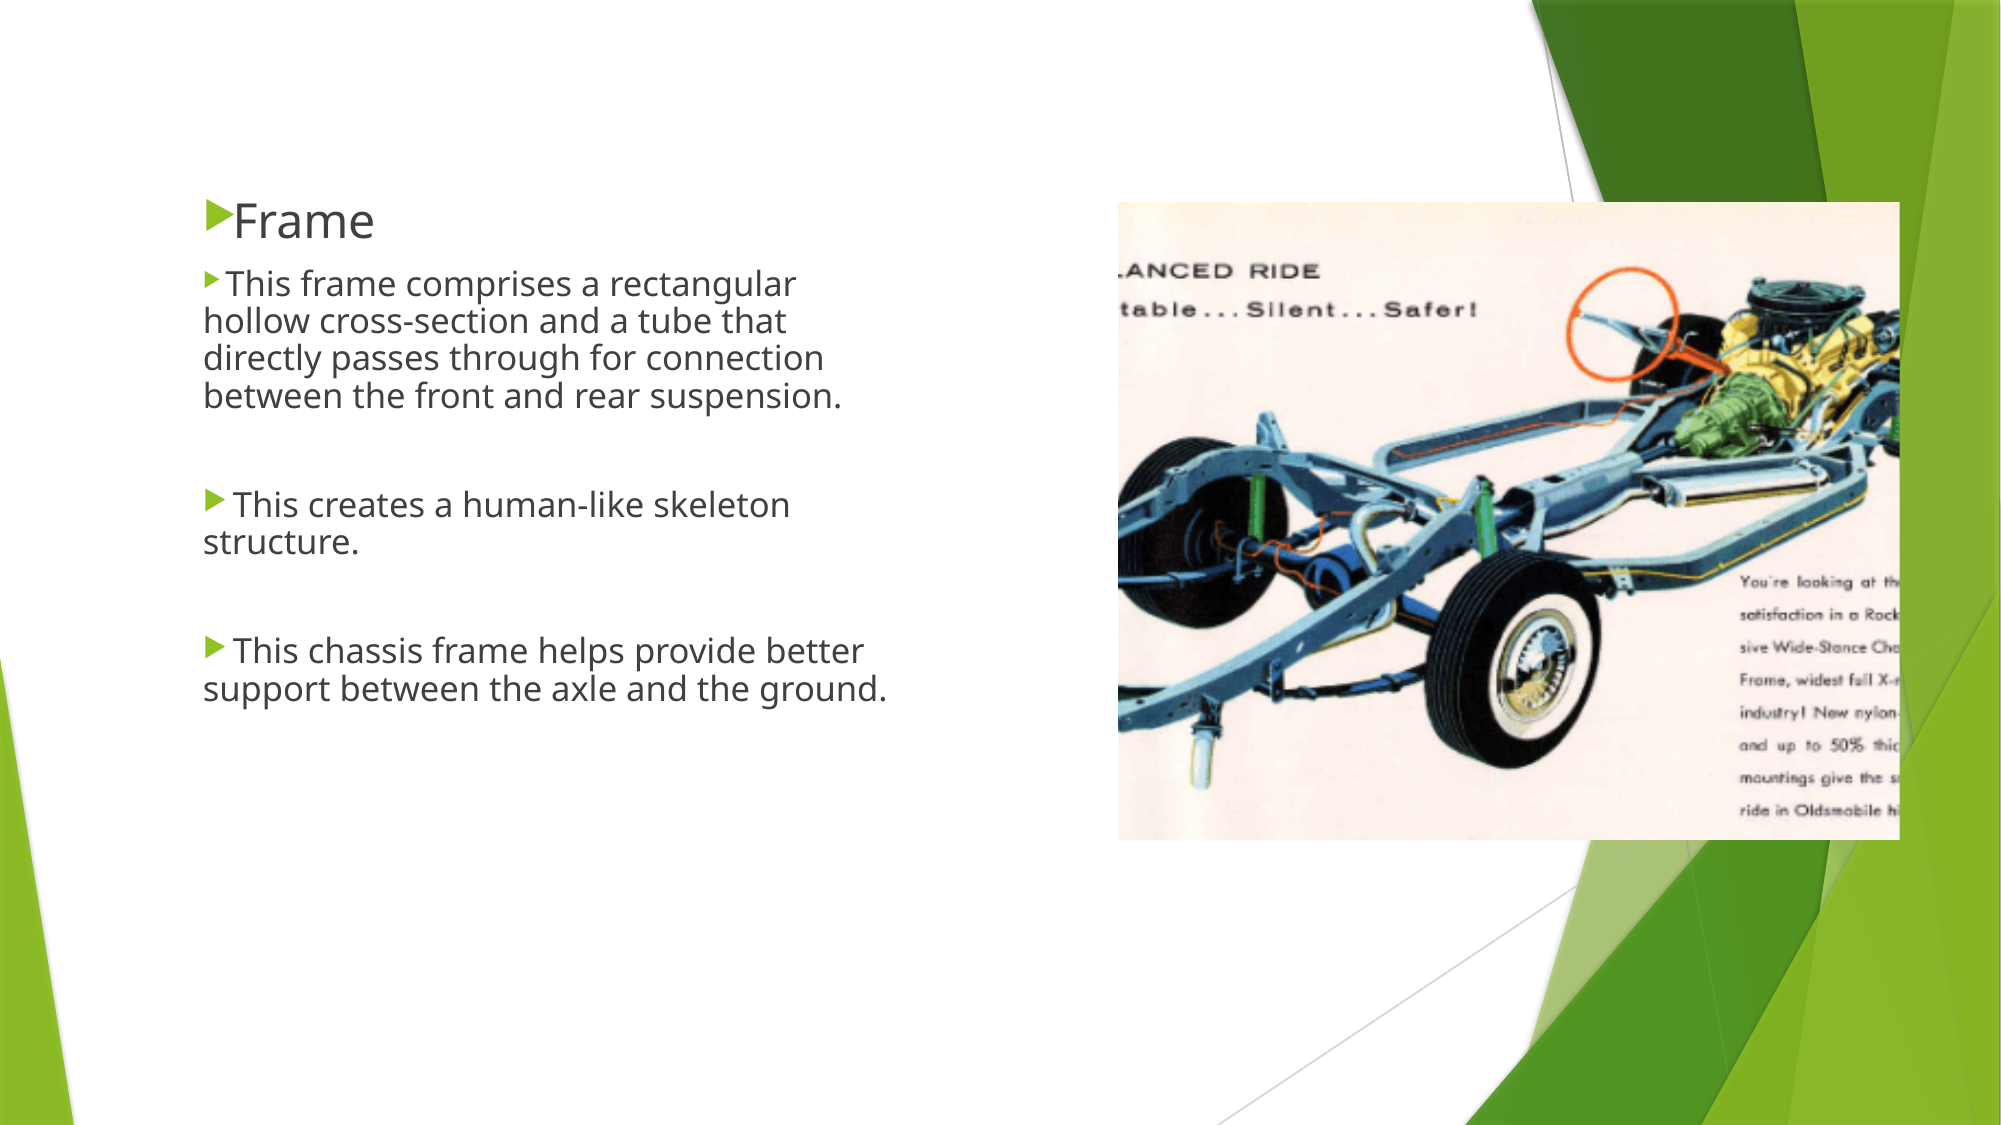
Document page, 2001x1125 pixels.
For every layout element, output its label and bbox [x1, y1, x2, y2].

picture [1117, 202, 1900, 840]
text_box [0, 0, 2000, 1125]
